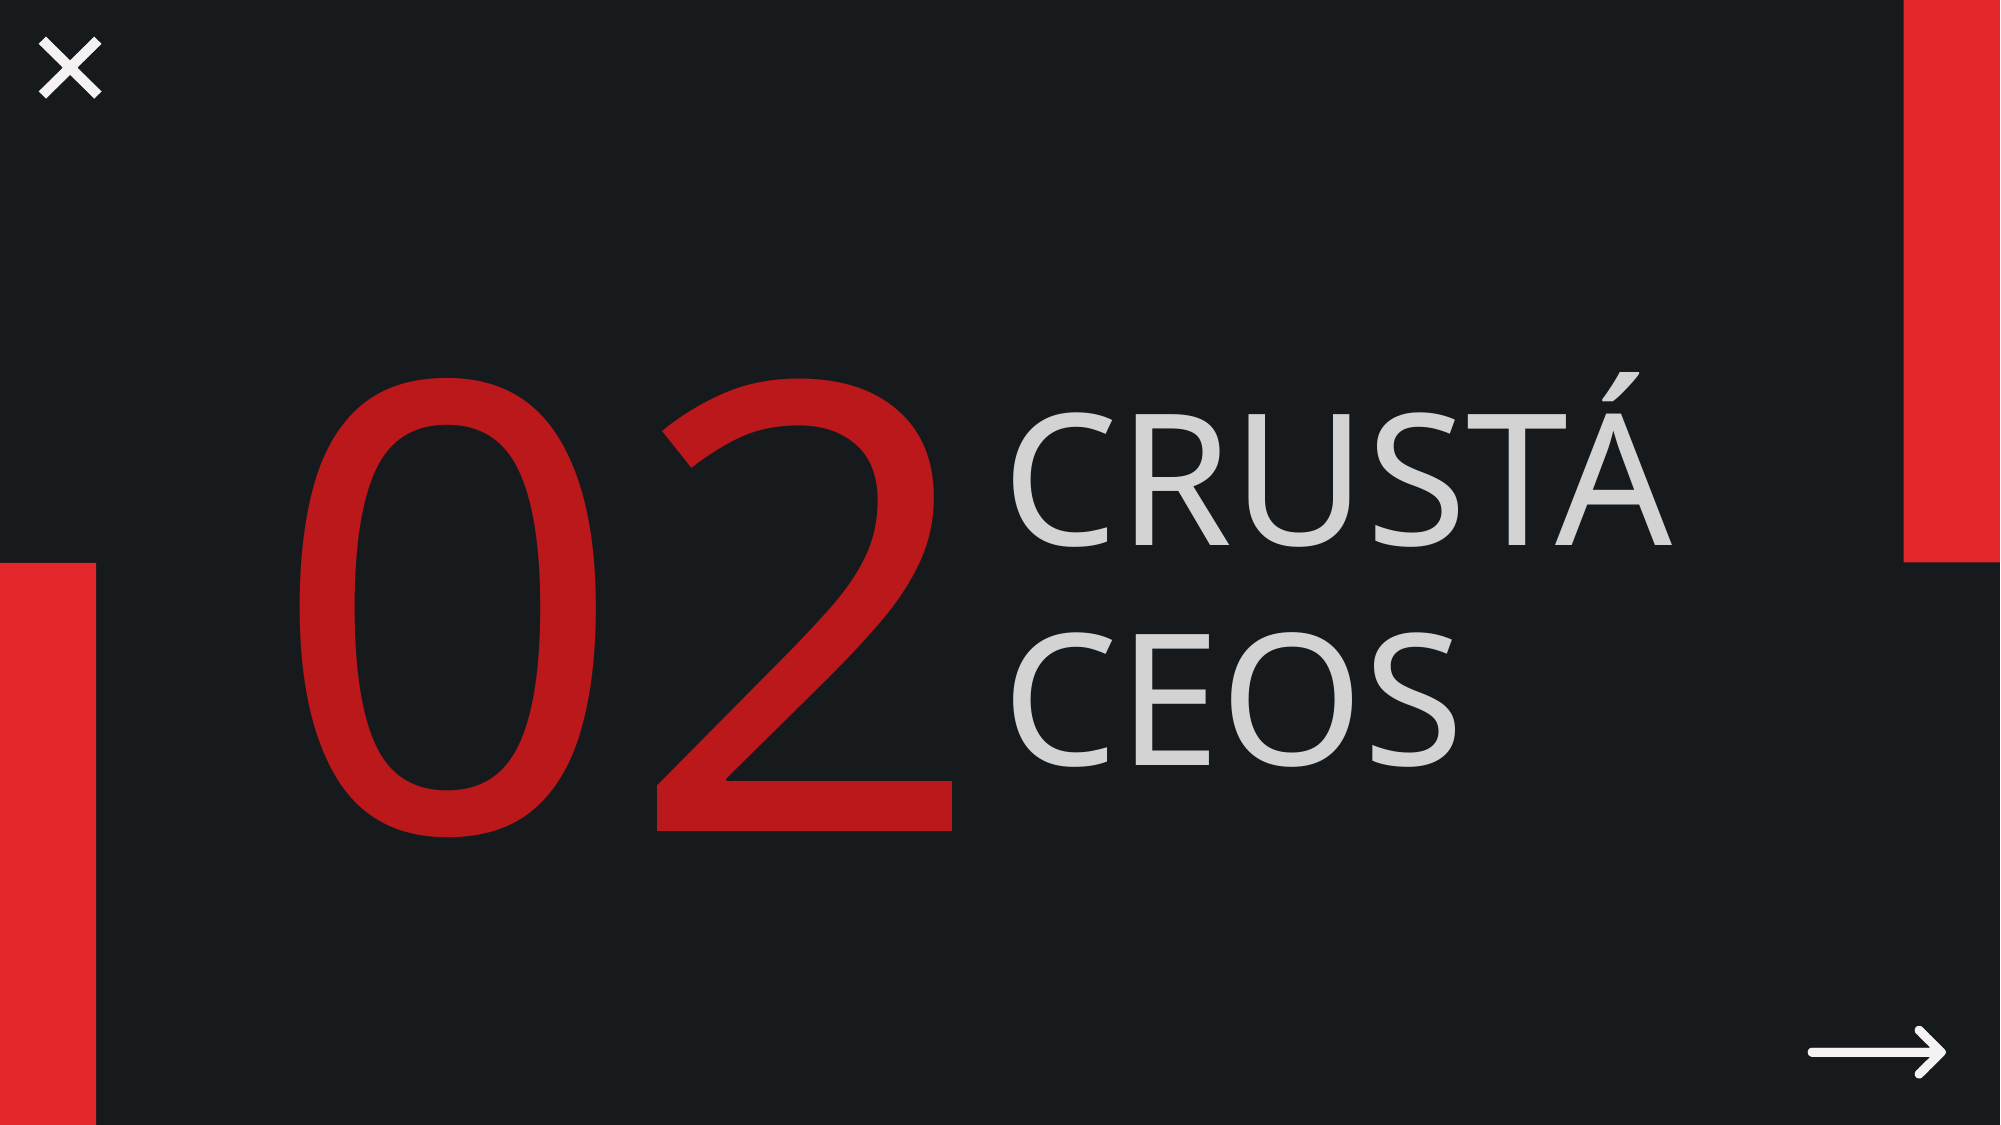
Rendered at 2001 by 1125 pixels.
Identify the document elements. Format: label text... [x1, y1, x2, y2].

picture [27, 25, 113, 111]
picture [1801, 976, 1952, 1125]
text_box 02 [255, 198, 1077, 964]
text_box [0, 562, 97, 1125]
text_box [1903, 0, 2000, 563]
text_box CRUSTÁ CEOS [1077, 355, 1843, 810]
